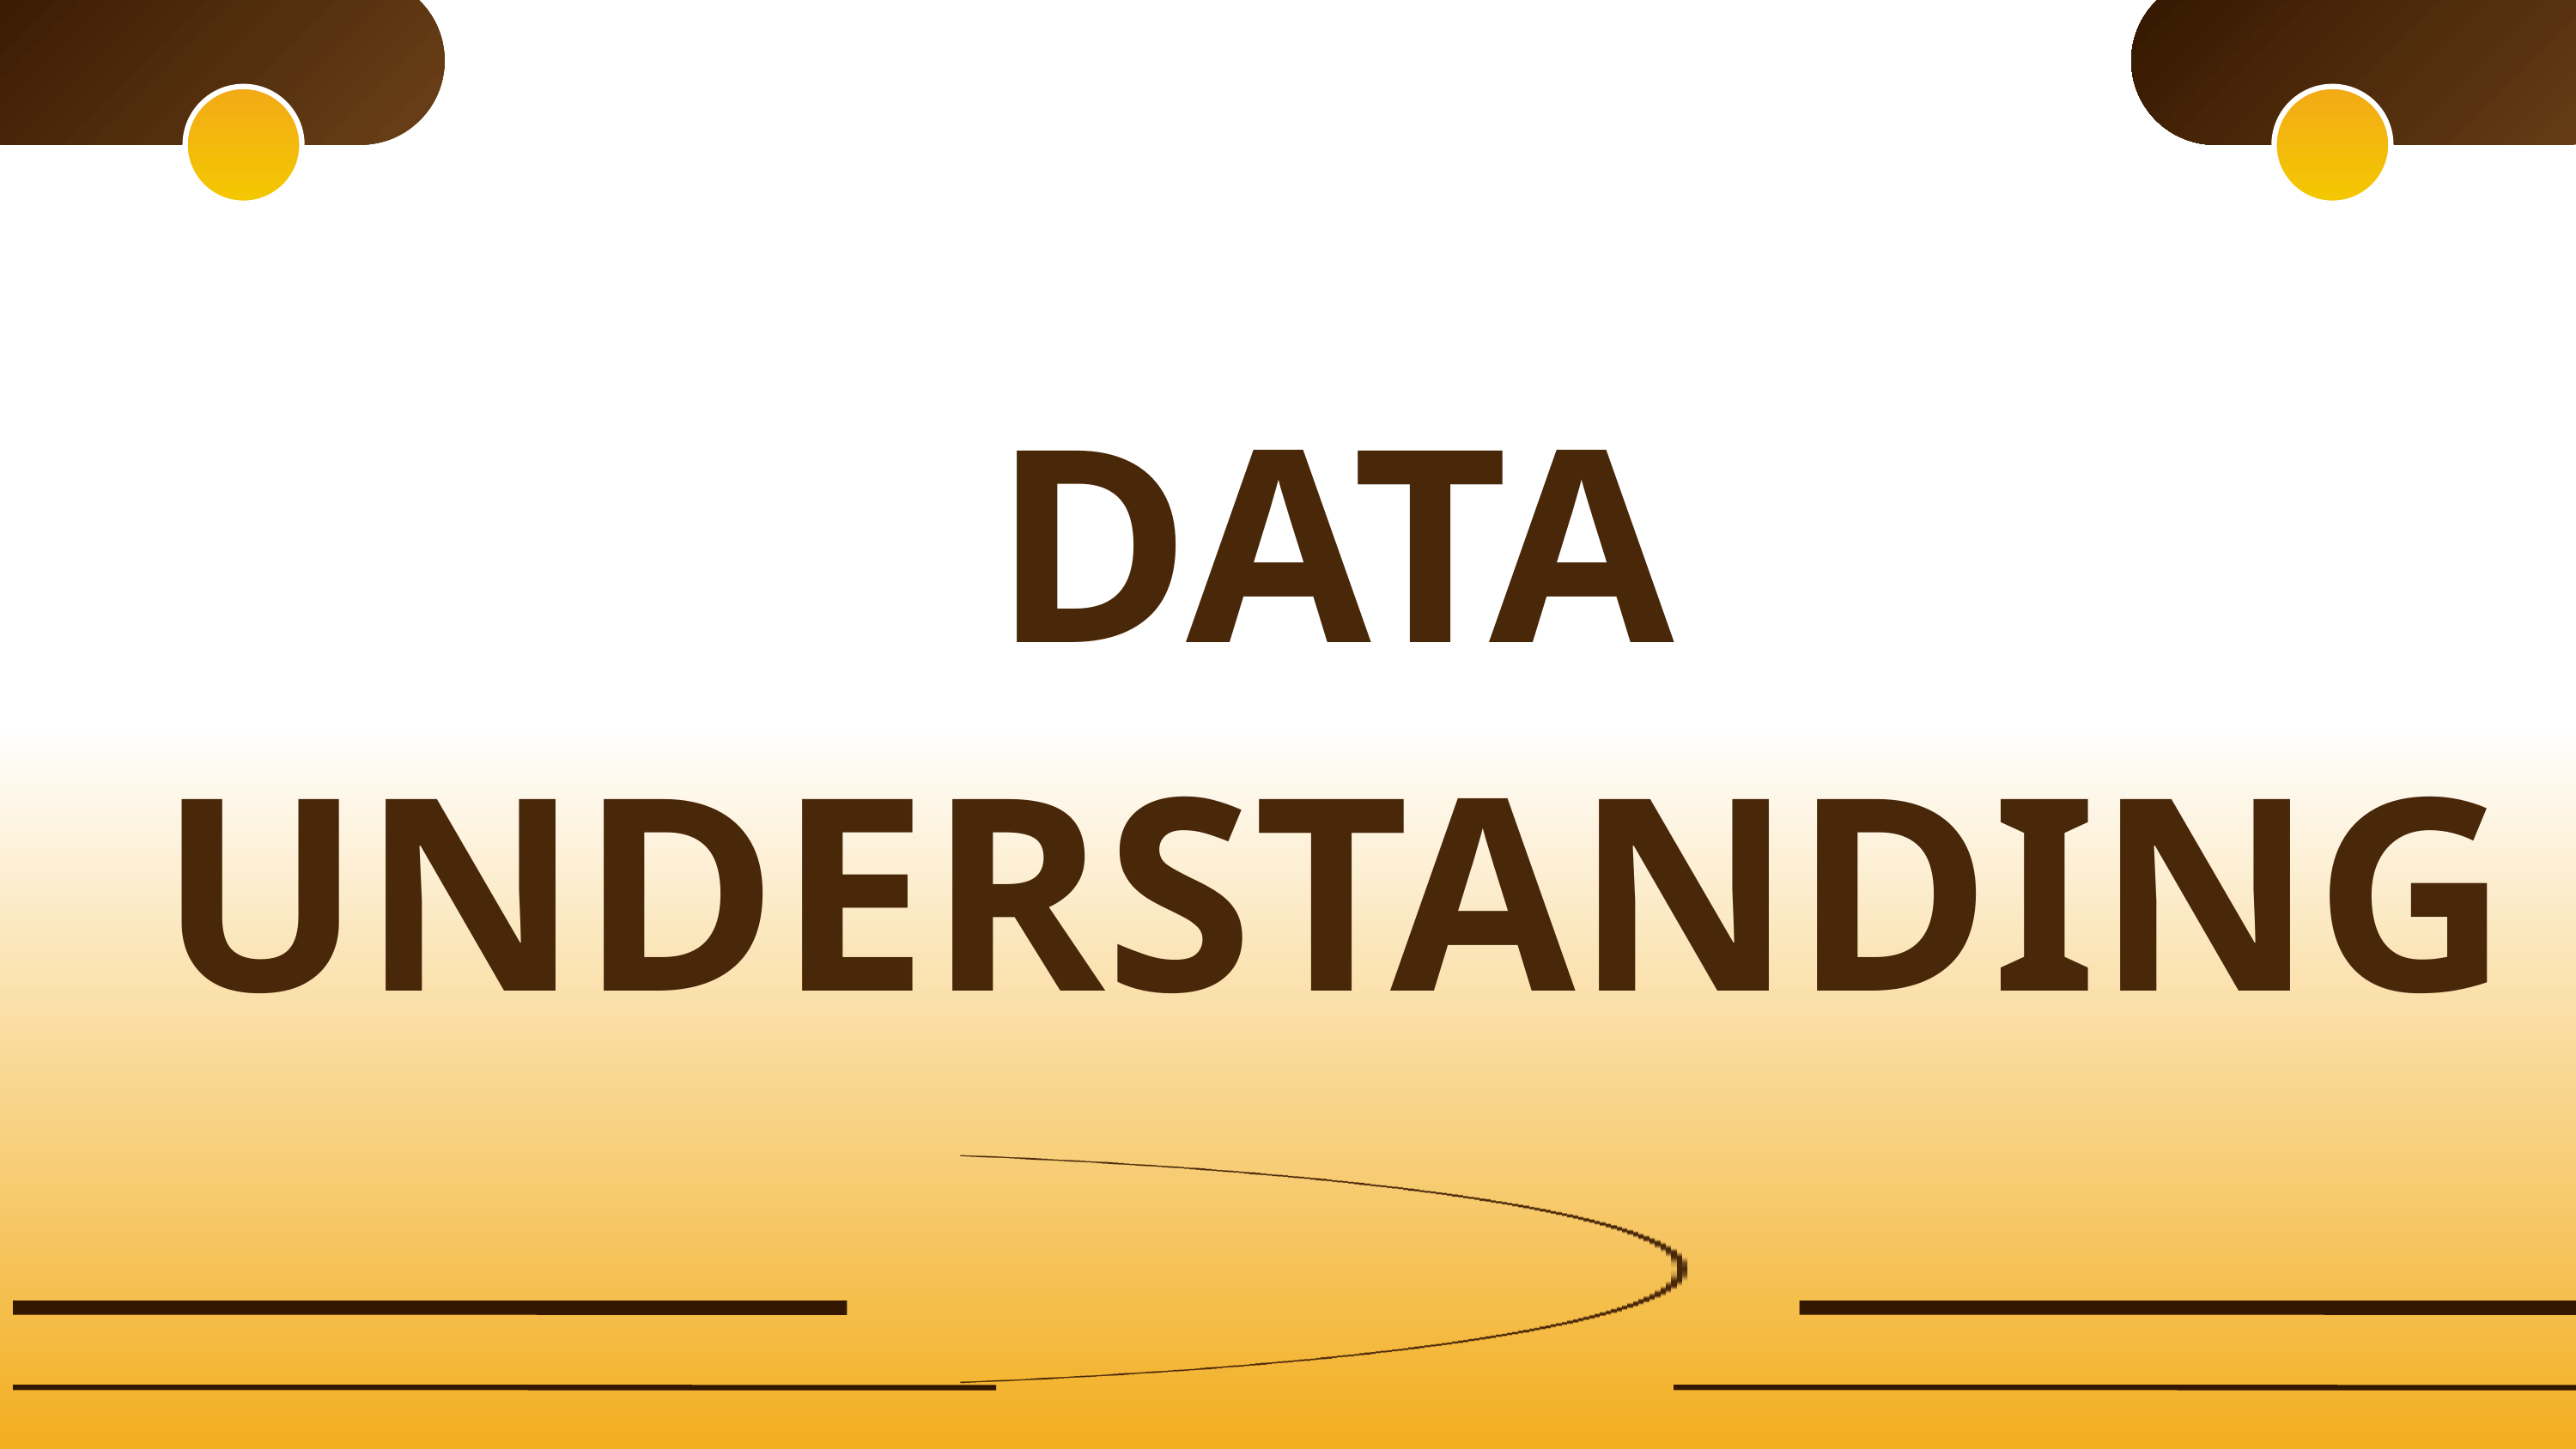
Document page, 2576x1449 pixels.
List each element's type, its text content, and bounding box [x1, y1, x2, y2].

text_box DATA UNDERSTANDING [144, 347, 2523, 722]
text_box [185, 86, 302, 203]
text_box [2274, 86, 2391, 203]
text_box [0, 0, 446, 145]
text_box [0, 724, 2576, 1449]
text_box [12, 1301, 2576, 1390]
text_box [2130, 0, 2576, 145]
